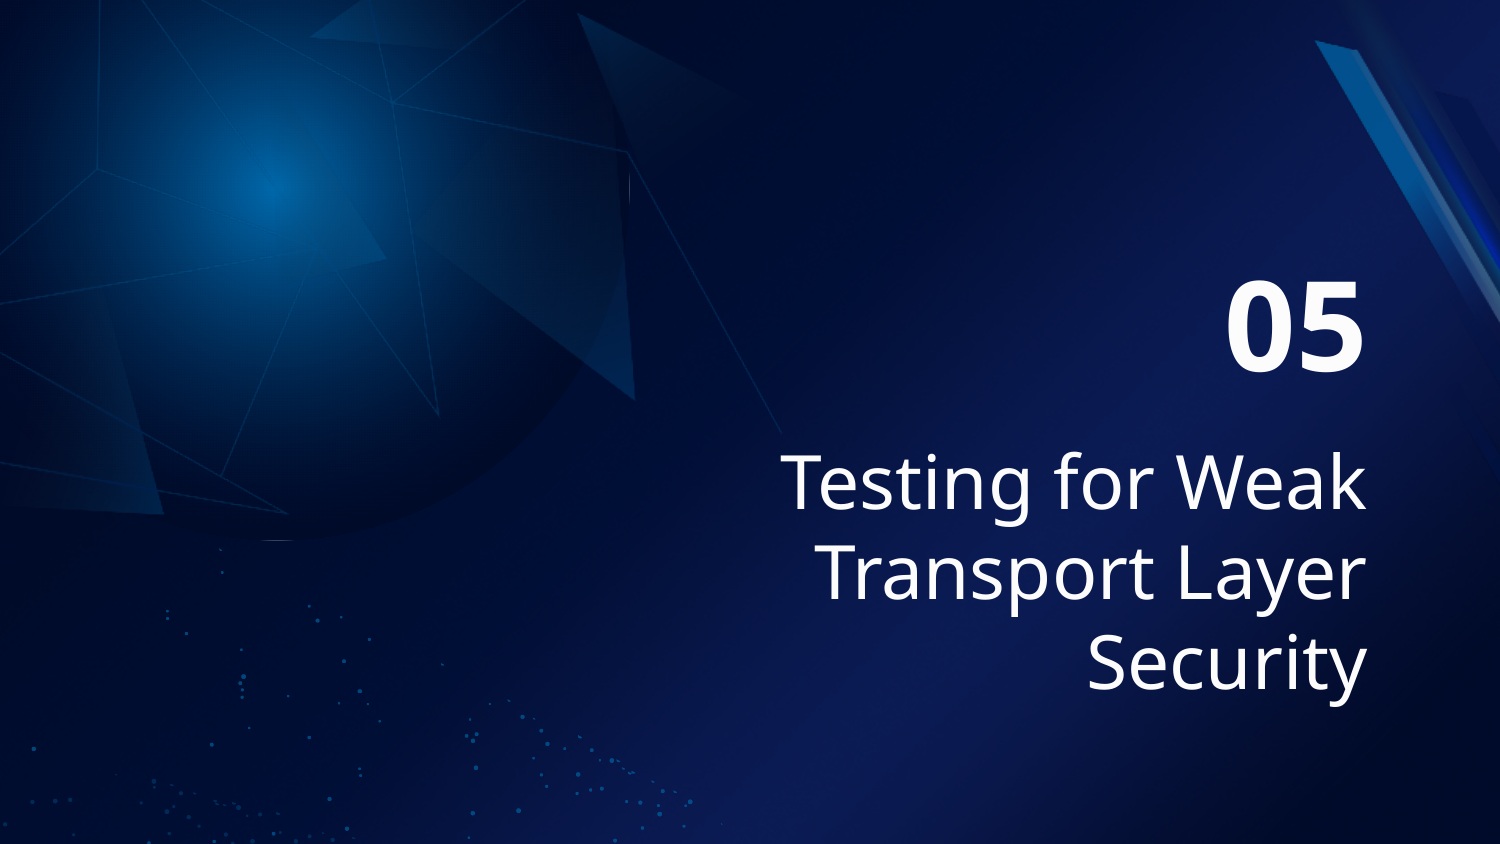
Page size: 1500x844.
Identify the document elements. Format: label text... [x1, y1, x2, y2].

title Testing for Weak Transport Layer Security [710, 419, 1383, 668]
title 05 [1185, 261, 1383, 412]
picture [0, 0, 1500, 844]
